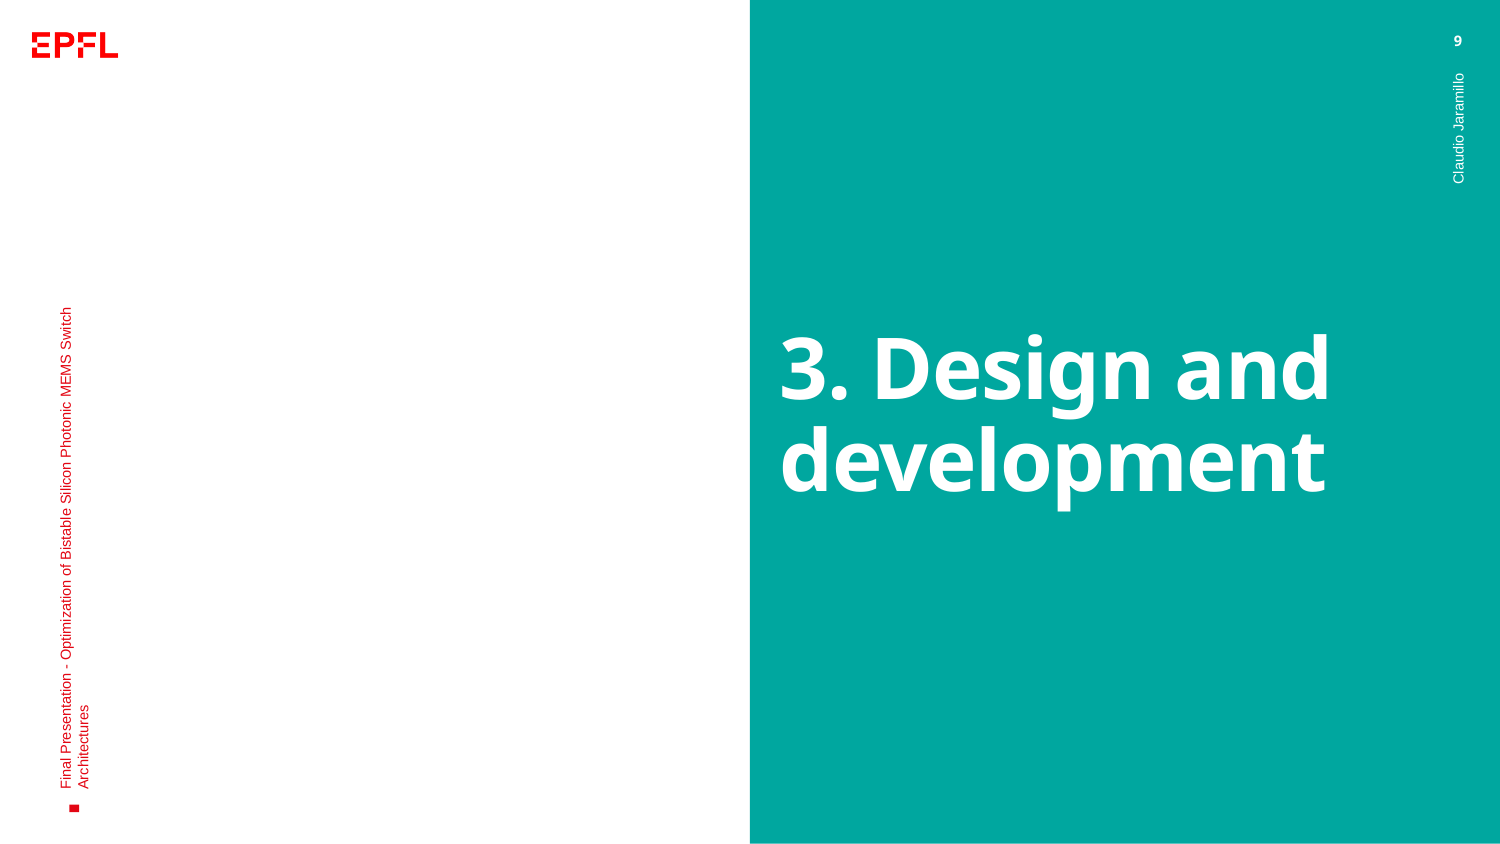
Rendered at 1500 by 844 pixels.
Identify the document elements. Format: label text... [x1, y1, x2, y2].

picture [21, 21, 129, 69]
slide_number Final Presentation - Optimization of Bistable Silicon Photonic MEMS Switch Architectures [0, 256, 149, 805]
slide_number 9 [1415, 32, 1500, 59]
footer Claudio Jaramillo [1415, 59, 1500, 235]
title 3. Design and development [750, 274, 1416, 569]
